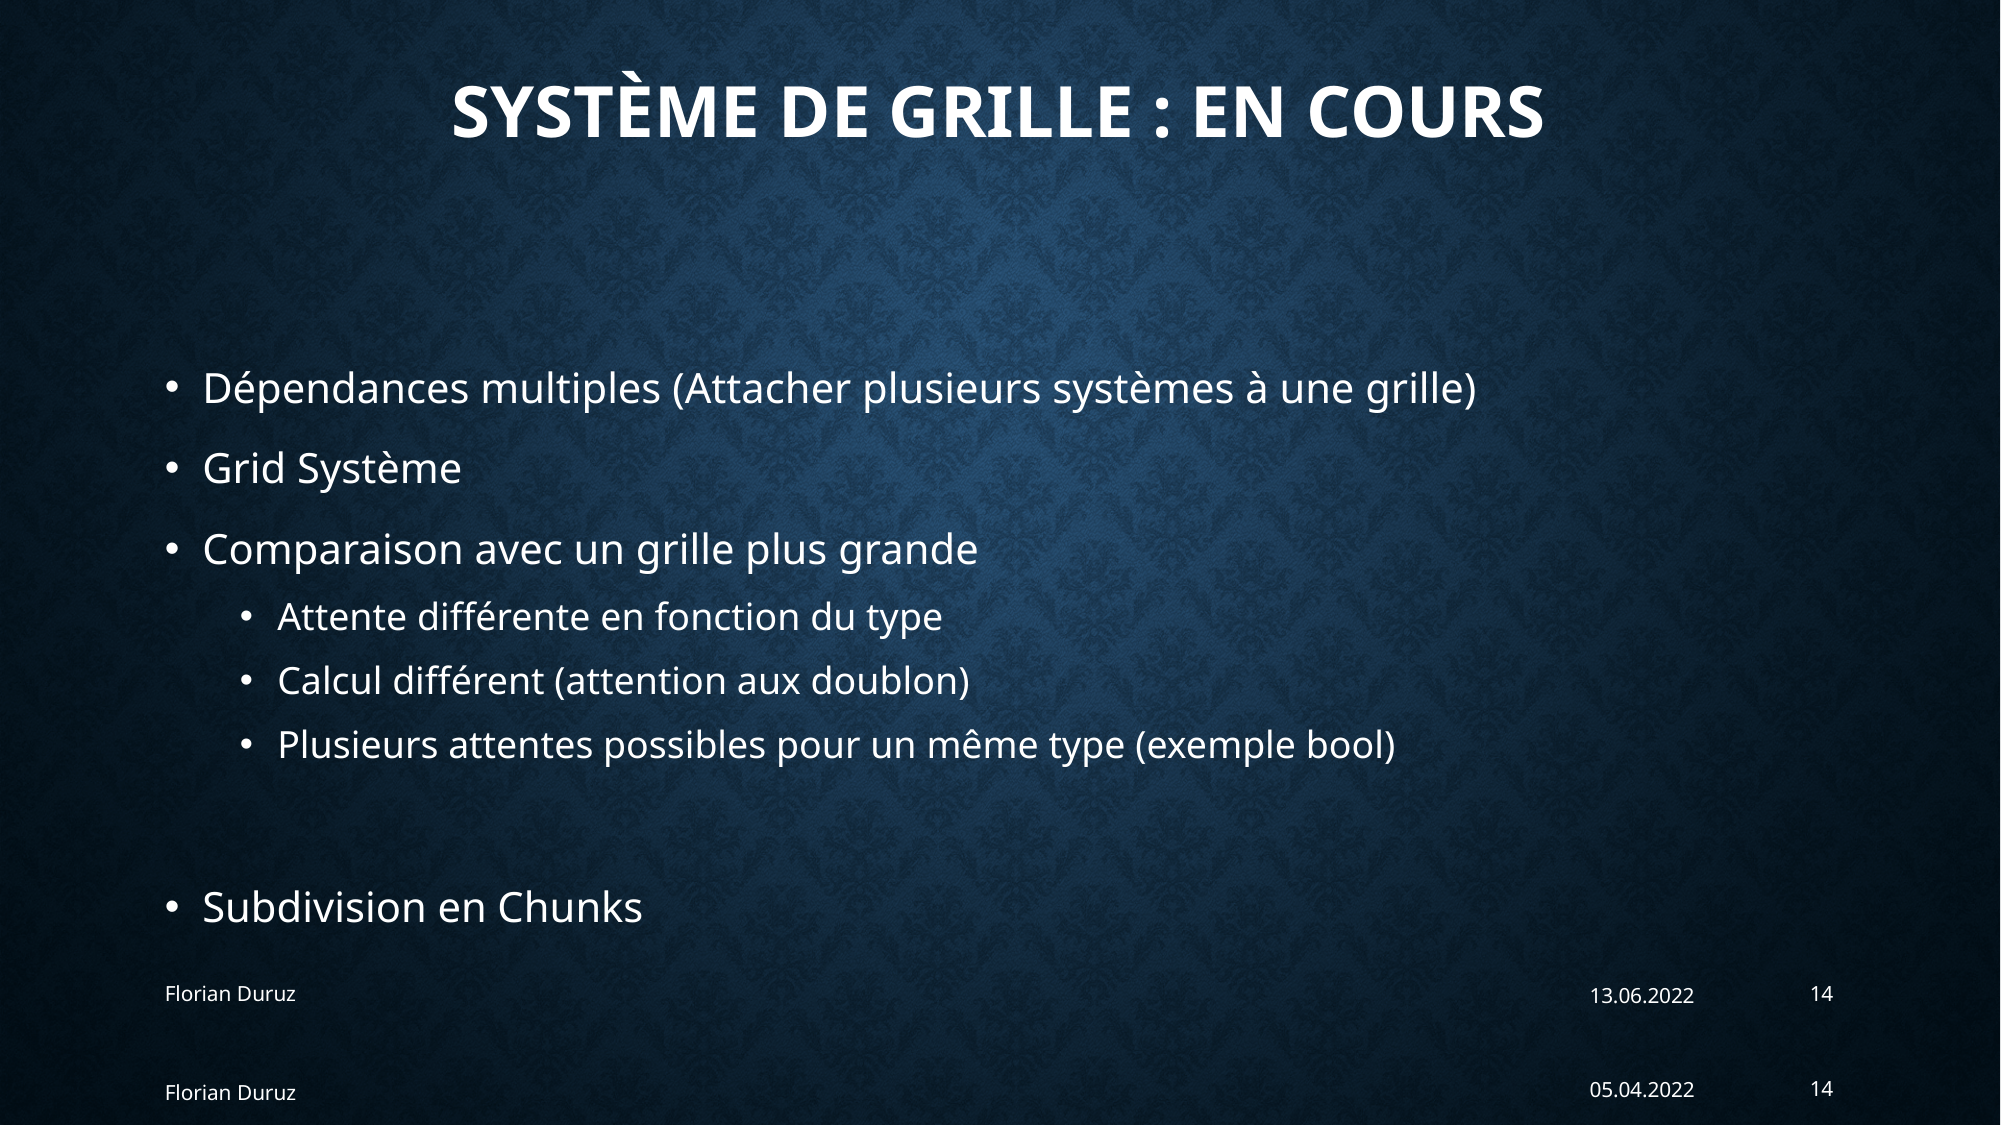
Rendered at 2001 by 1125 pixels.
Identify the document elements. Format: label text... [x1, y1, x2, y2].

text_box Florian Duruz [149, 1062, 1245, 1122]
list Dépendances multiples (Attacher plusieurs systèmes à une grille) Grid Système Comparaison avec un grille plus grande Attente différente en fonction du type Calcul différent (attention aux doublon) Plusieurs attentes possibles pour un même type (exemple bool) Subdivision en Chunks [149, 343, 1849, 950]
title Système de grille : En Cours [149, 5, 1849, 224]
text_box 05.04.2022 [1259, 1059, 1710, 1120]
footer Florian Duruz [149, 965, 1245, 1025]
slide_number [1259, 965, 1710, 1025]
slide_number 14 [1724, 965, 1849, 1025]
text_box 14 [1724, 1059, 1849, 1120]
